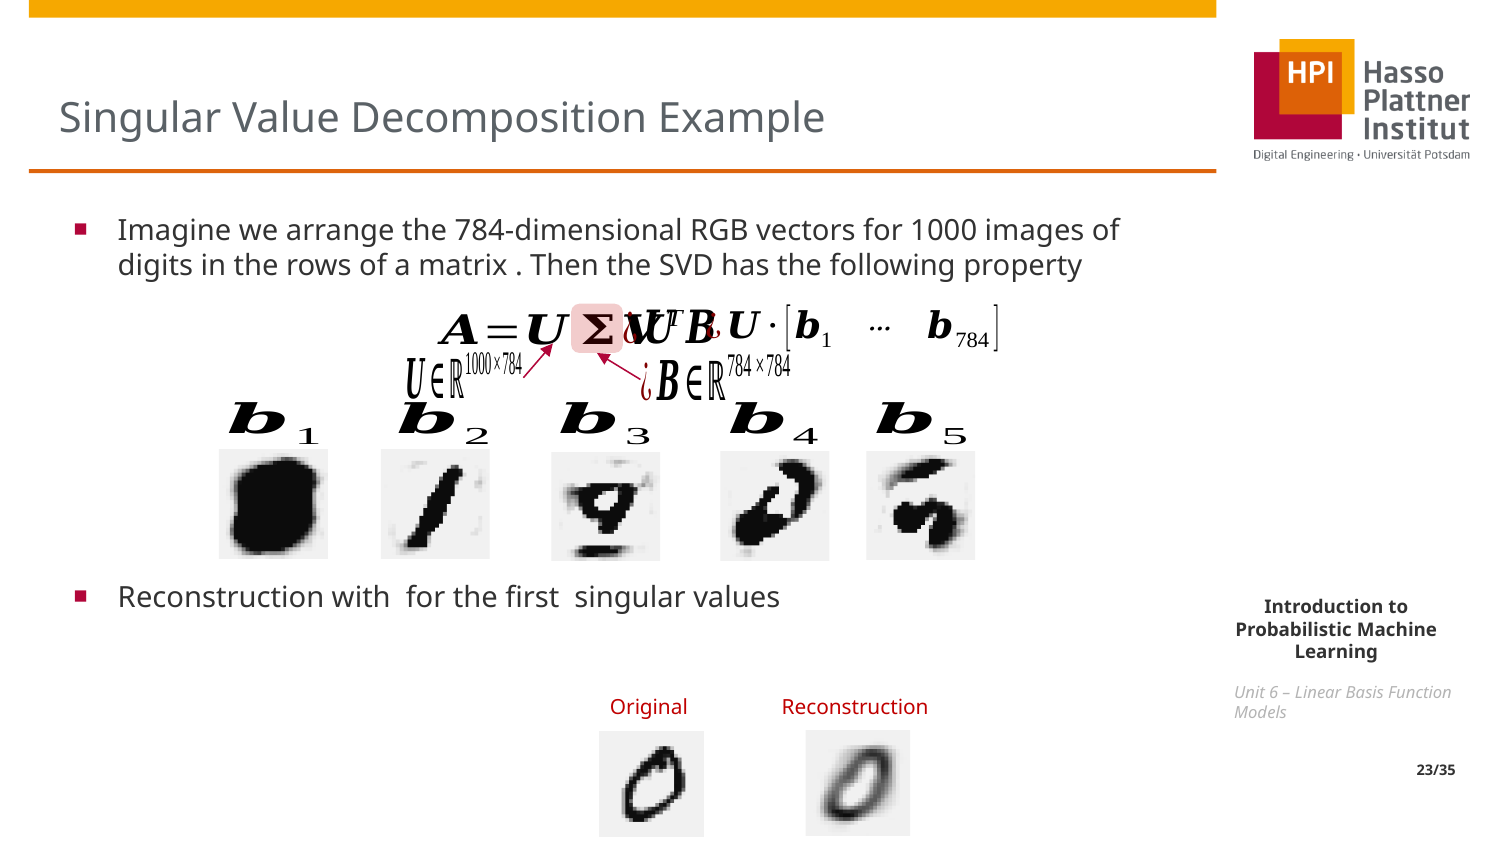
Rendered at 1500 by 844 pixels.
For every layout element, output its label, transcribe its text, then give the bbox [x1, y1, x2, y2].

picture [1254, 39, 1470, 161]
picture [551, 451, 661, 562]
picture [720, 451, 830, 561]
text_box [569, 301, 626, 356]
title Singular Value Decomposition Example [58, 17, 1187, 170]
picture [866, 450, 976, 561]
picture [805, 730, 911, 836]
picture [218, 449, 328, 559]
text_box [523, 343, 554, 378]
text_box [596, 352, 641, 380]
picture [598, 731, 705, 837]
picture [380, 449, 490, 559]
